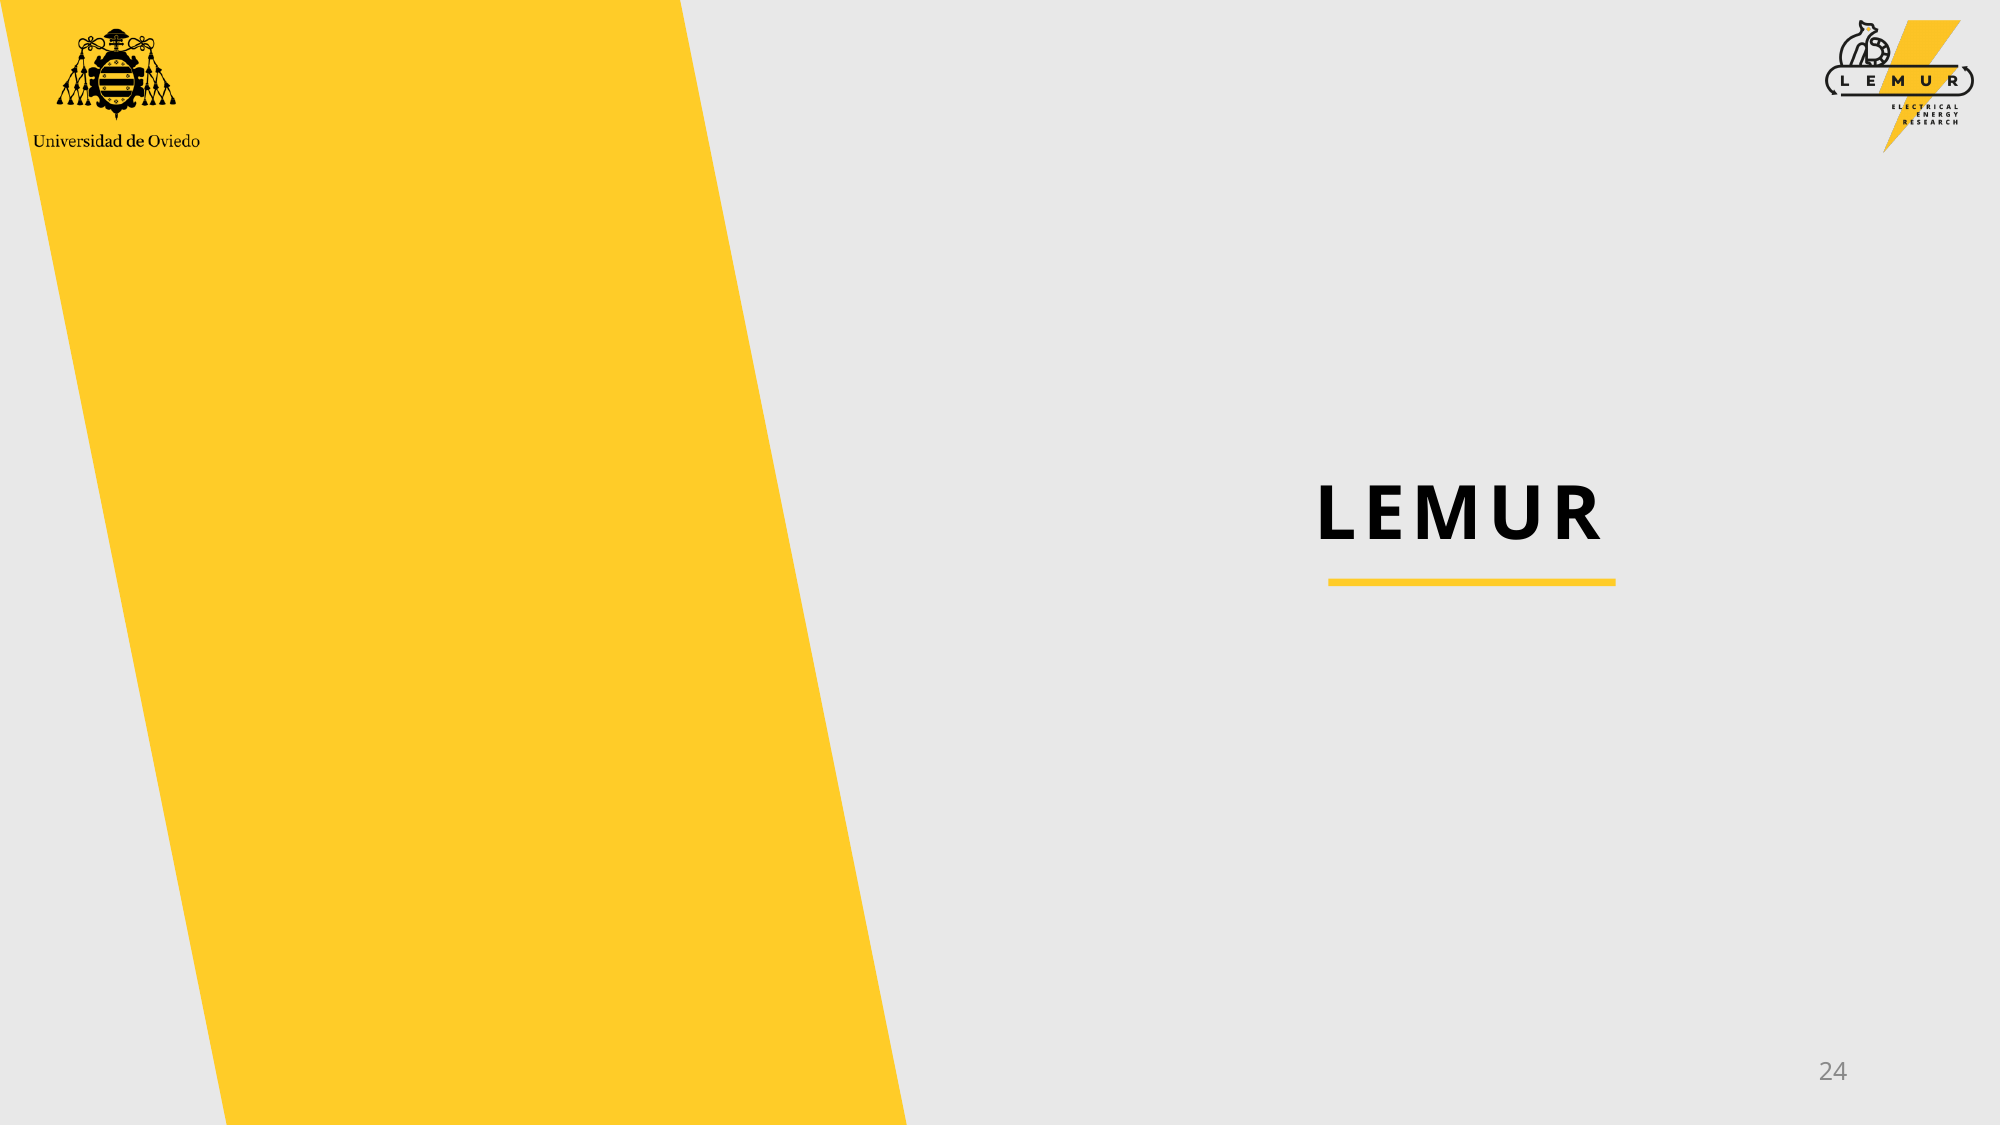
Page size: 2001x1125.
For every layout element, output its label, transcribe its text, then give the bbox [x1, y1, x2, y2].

text_box [1327, 578, 1617, 587]
picture [25, 20, 206, 153]
text_box [0, 0, 908, 1125]
picture [1825, 20, 1974, 153]
text_box LEMUR [369, 457, 1616, 652]
slide_number 24 [1412, 1042, 1863, 1103]
